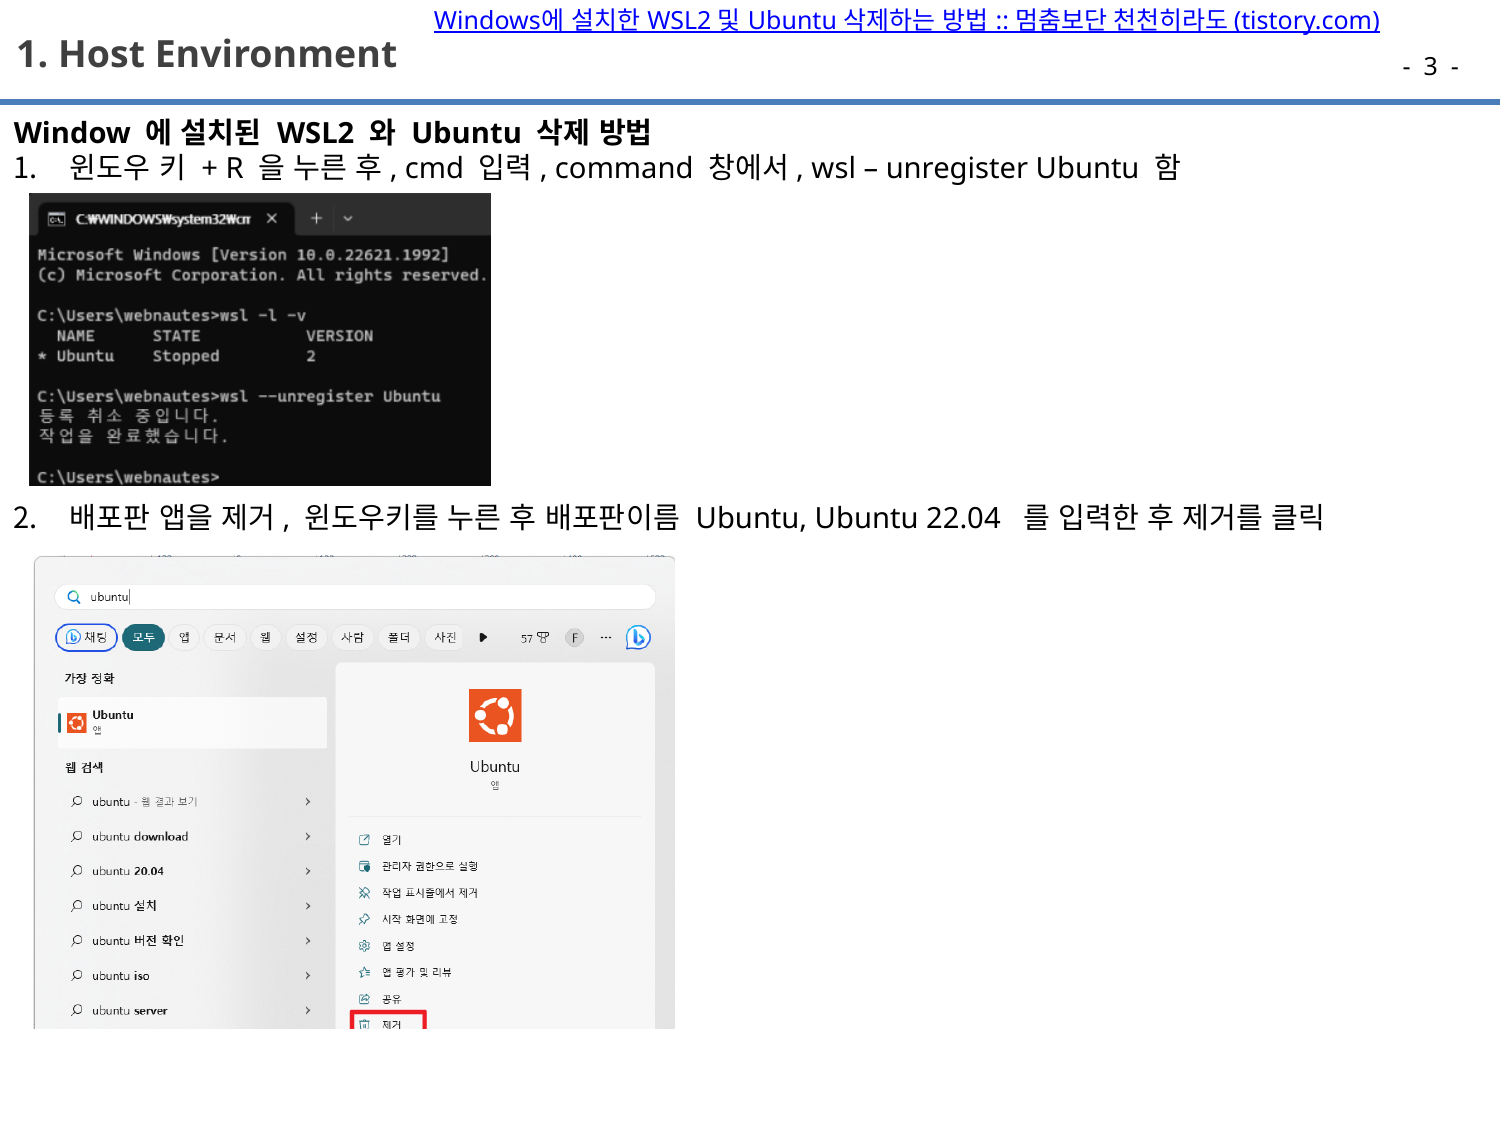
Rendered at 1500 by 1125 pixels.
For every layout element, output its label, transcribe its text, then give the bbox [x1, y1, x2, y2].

picture [28, 550, 676, 1029]
picture [28, 192, 491, 486]
text_box Window 에 설치된 WSL2 와 Ubuntu 삭제 방법 윈도우 키 + R 을 누른 후, cmd 입력, command 창에서, wsl – unregister Ubuntu 함 배포판 앱을 제거, 윈도우키를 누른 후 배포판이름 Ubuntu, Ubuntu 22.04 를 입력한 후 제거를 클릭 [0, 107, 1500, 542]
text_box Windows에 설치한 WSL2 및 Ubuntu 삭제하는 방법 :: 멈춤보단 천천히라도 (tistory.com) [419, 0, 1500, 48]
slide_number - 3 - [1387, 48, 1500, 103]
text_box 1. Host Environment [0, 25, 632, 92]
